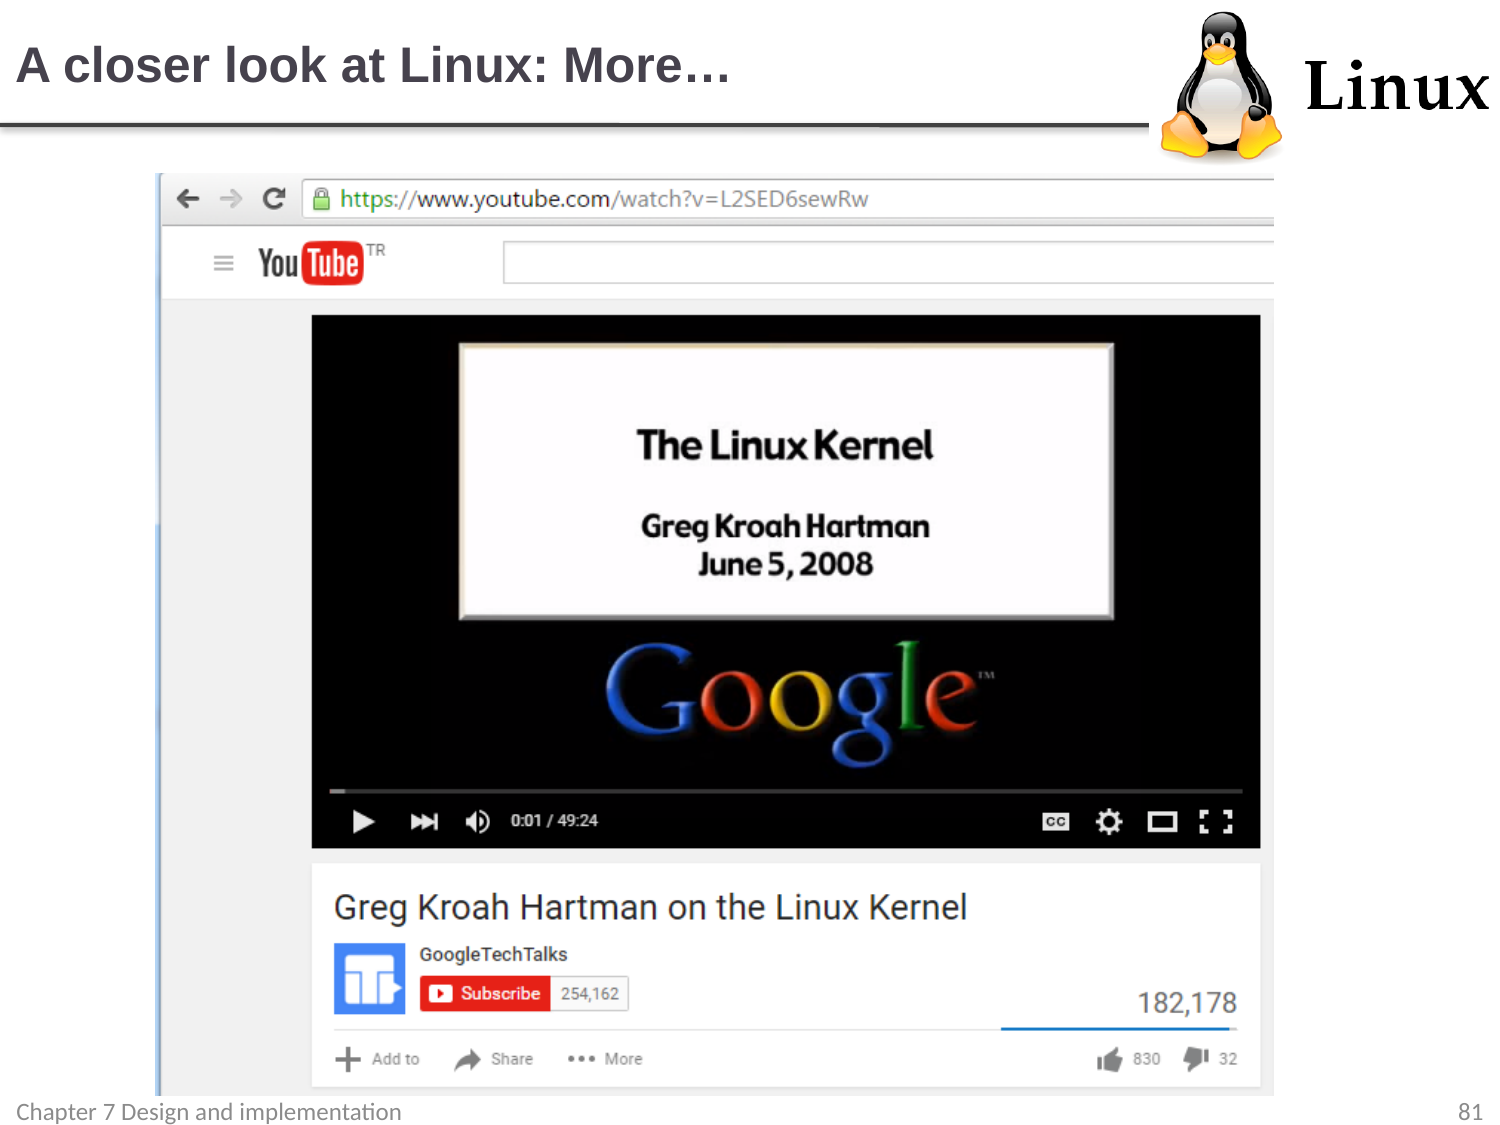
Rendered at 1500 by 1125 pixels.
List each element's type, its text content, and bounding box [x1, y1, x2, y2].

slide_number 81 [1148, 1095, 1499, 1125]
footer Chapter 7 Design and implementation [1, 1095, 477, 1125]
picture [155, 0, 1499, 1096]
title A closer look at Linux: More… [0, 0, 1146, 126]
